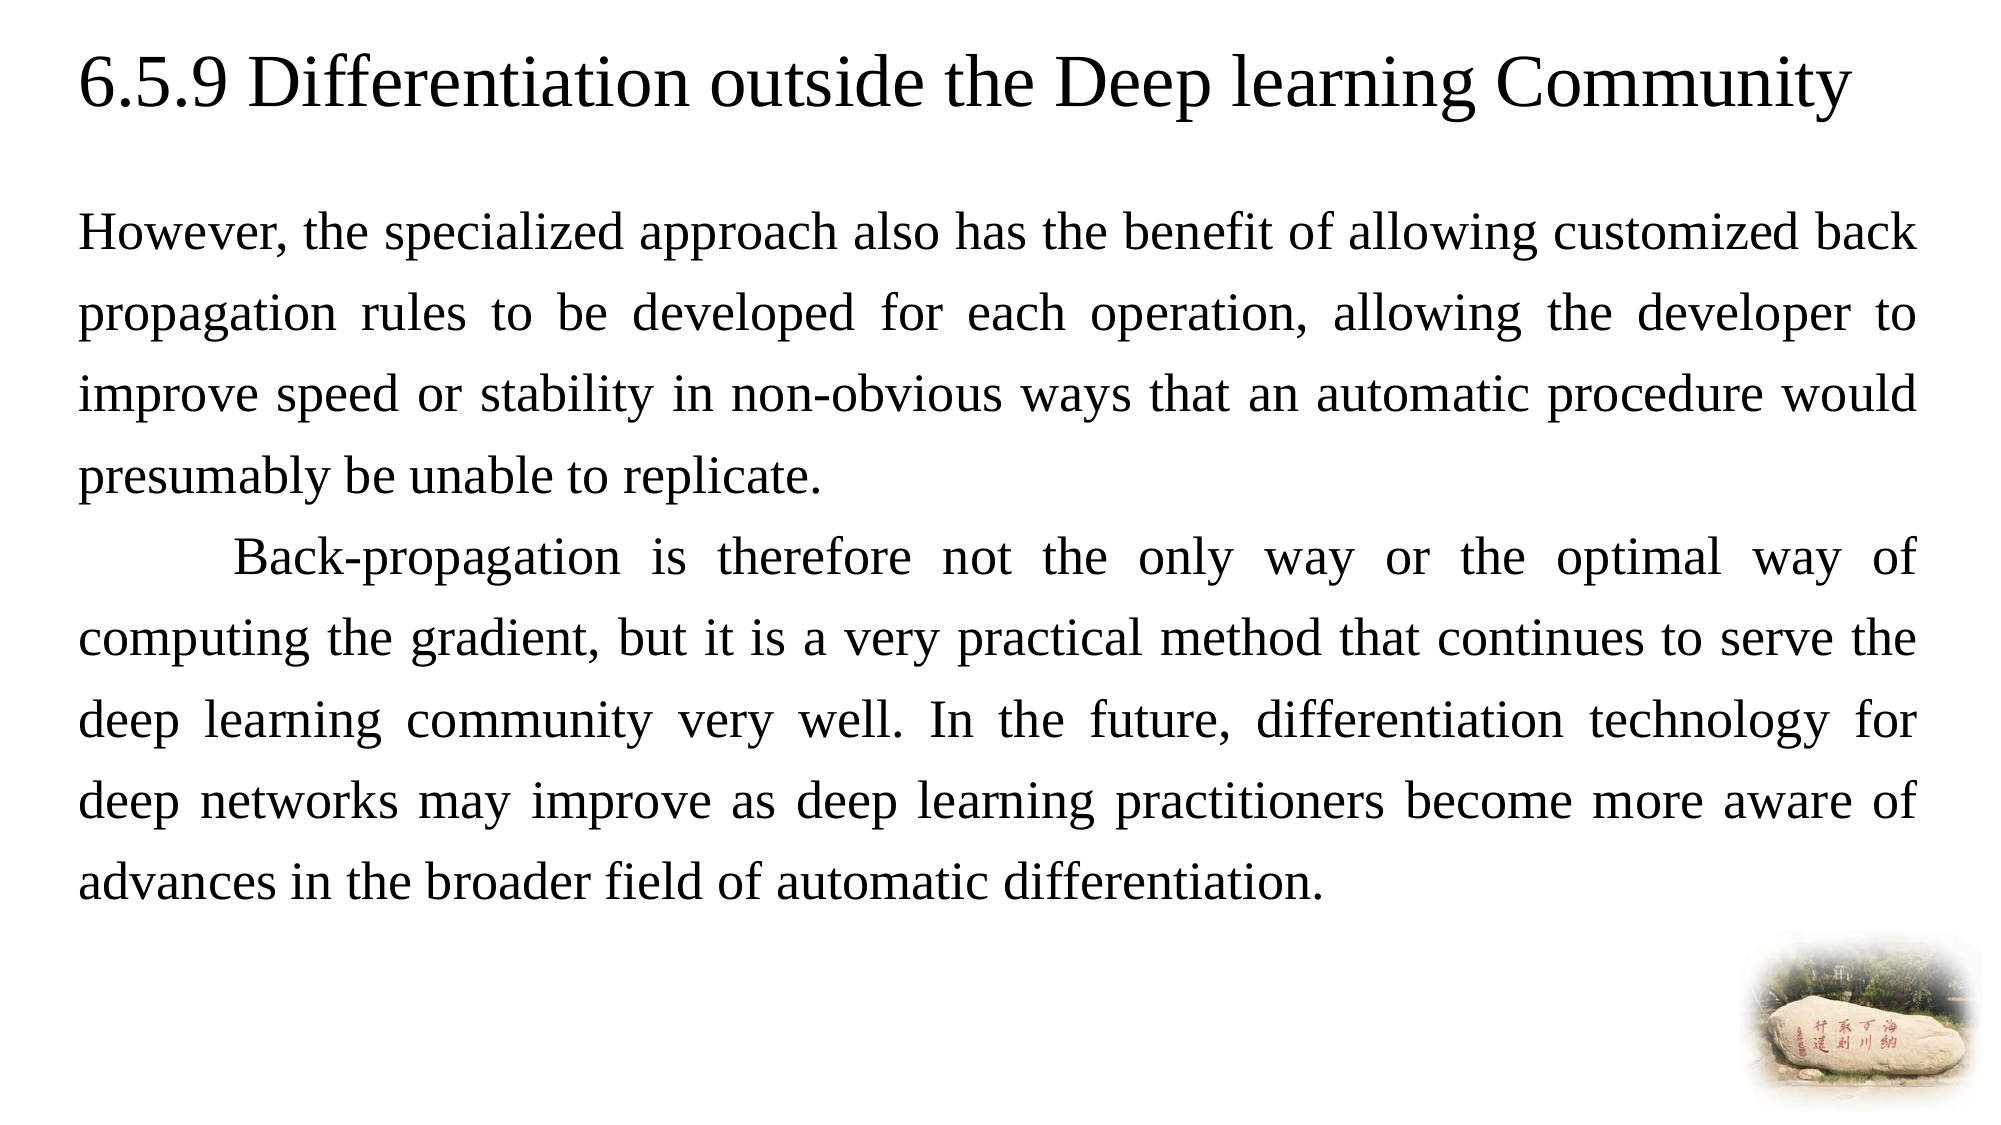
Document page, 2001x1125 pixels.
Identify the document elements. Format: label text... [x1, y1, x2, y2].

picture [1740, 927, 1985, 1112]
list However, the specialized approach also has the benefit of allowing customized back propagation rules to be developed for each operation, allowing the developer to improve speed or stability in non-obvious ways that an automatic procedure would presumably be unable to replicate. Back-propagation is therefore not the only way or the optimal way of computing the gradient, but it is a very practical method that continues to serve the deep learning community very well. In the future, differentiation technology for deep networks may improve as deep learning practitioners become more aware of advances in the broader field of automatic differentiation. [63, 171, 1936, 1014]
title 6.5.9 Differentiation outside the Deep learning Community [63, 21, 1936, 142]
